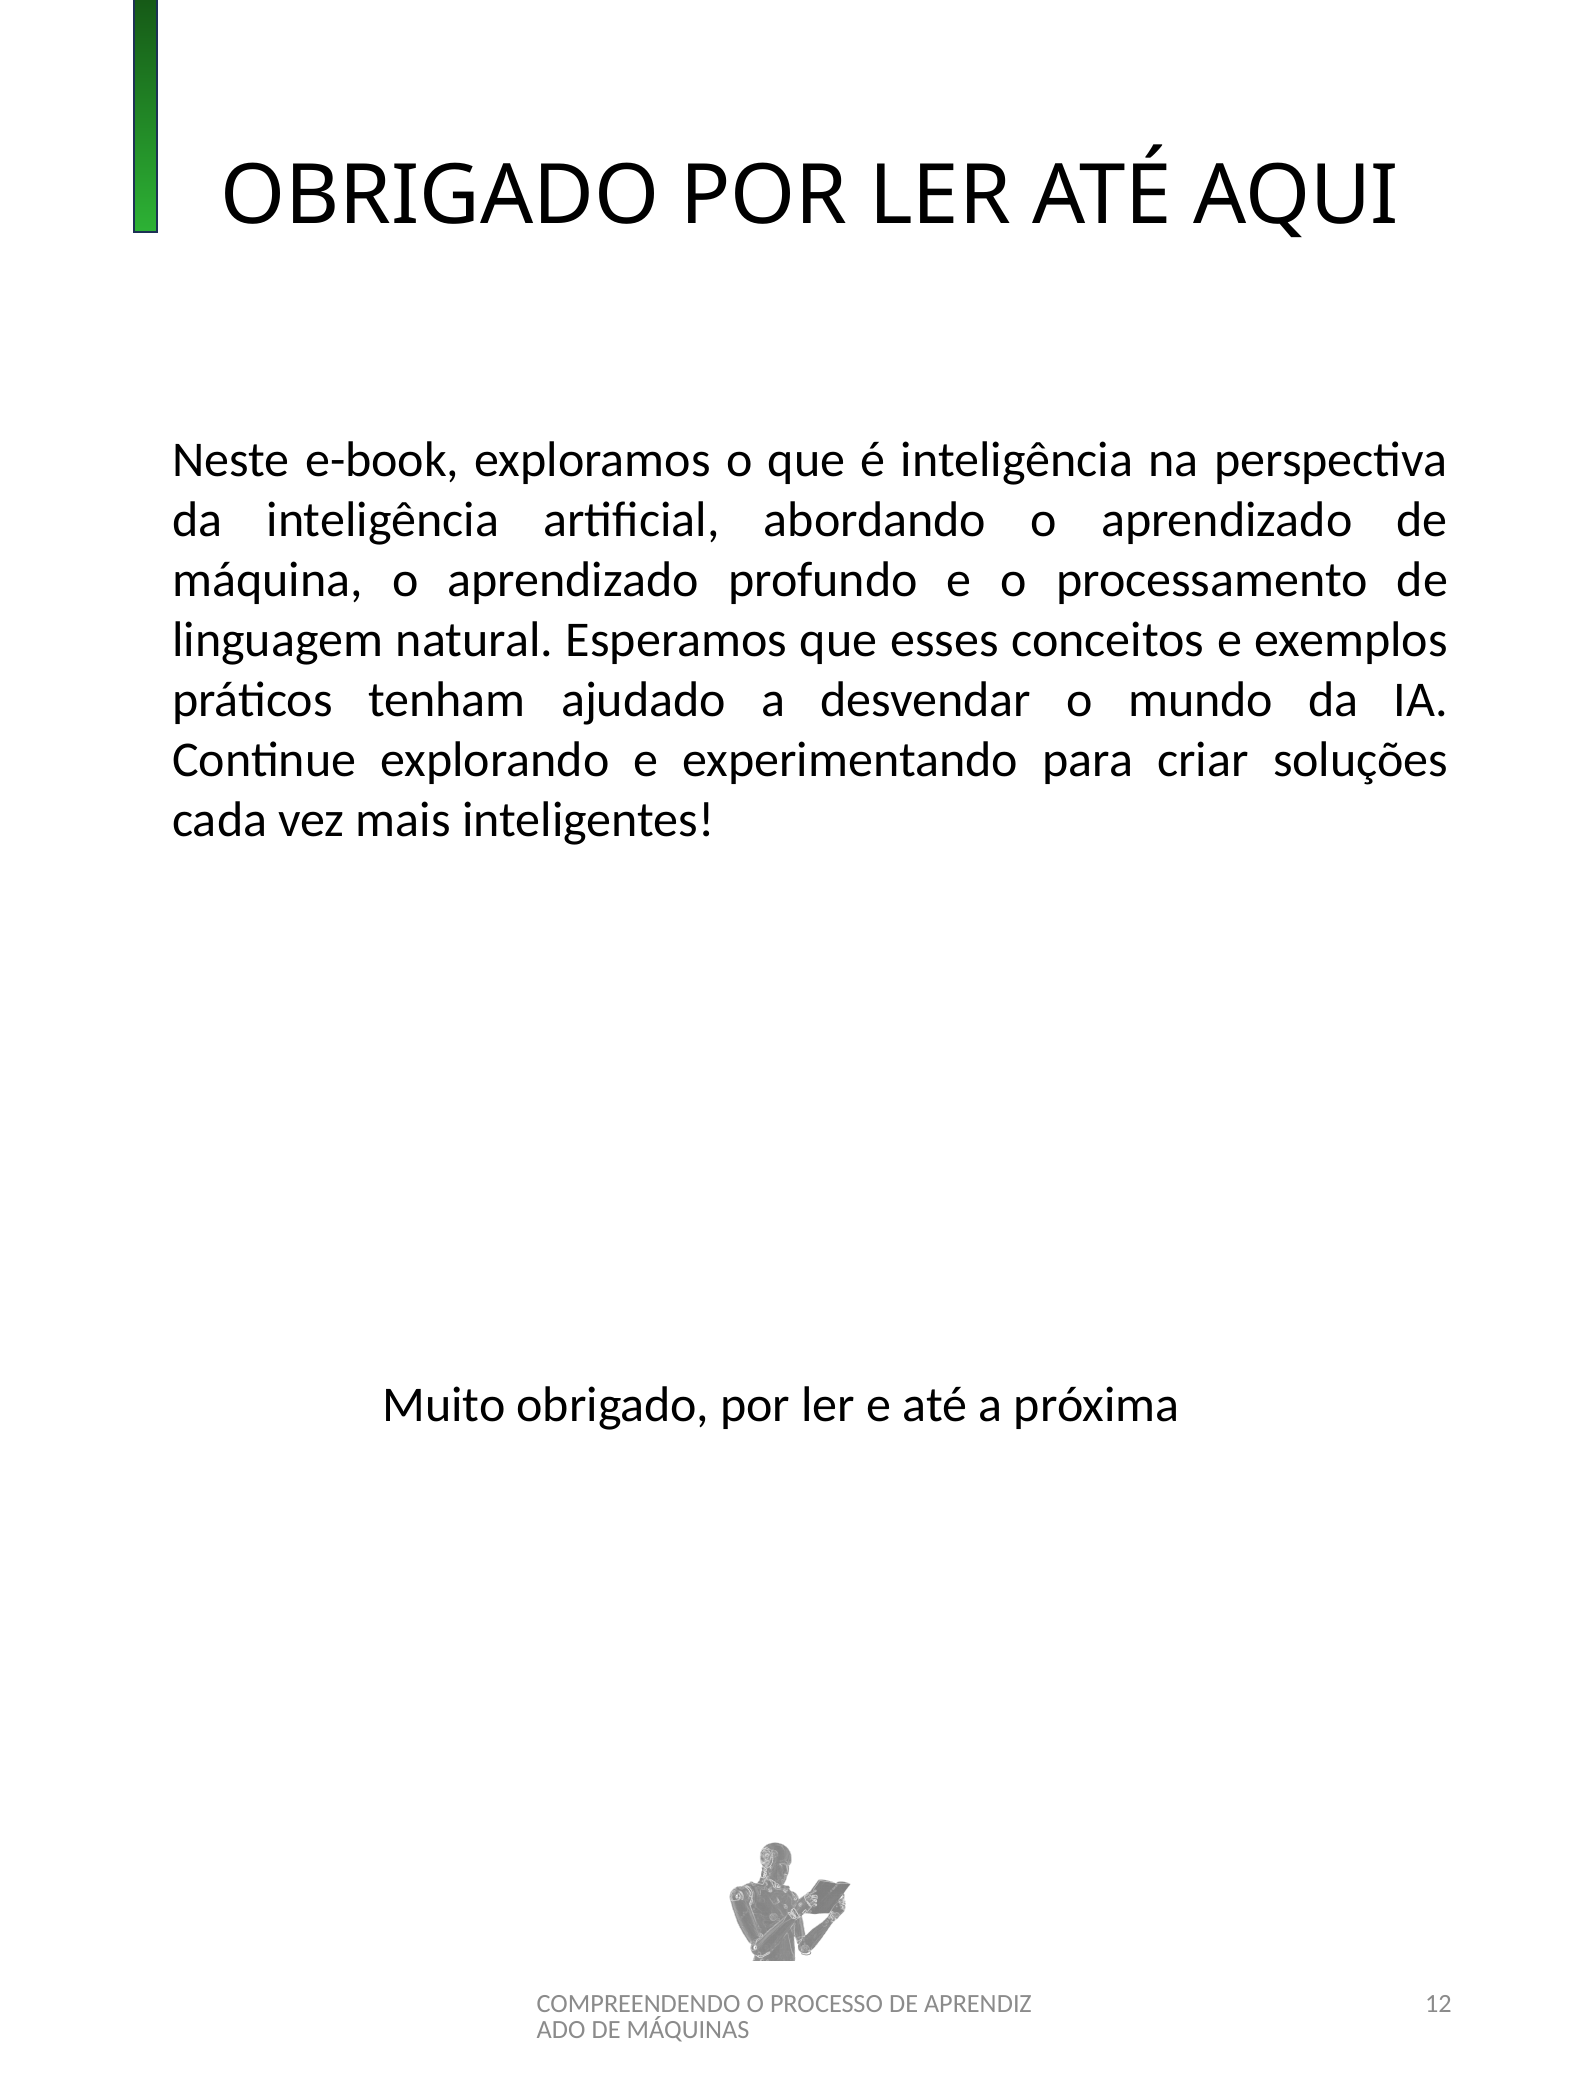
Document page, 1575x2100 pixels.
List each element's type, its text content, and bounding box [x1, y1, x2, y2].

text_box OBRIGADO POR LER ATÉ AQUI [157, 132, 1464, 248]
text_box [133, 0, 158, 233]
picture [709, 1838, 866, 1961]
text_box Neste e-book, exploramos o que é inteligência na perspectiva da inteligência artificial, abordando o aprendizado de máquina, o aprendizado profundo e o processamento de linguagem natural. Esperamos que esses conceitos e exemplos práticos tenham ajudado a desvendar o mundo da IA. Continue explorando e experimentando para criar soluções cada vez mais inteligentes! [157, 419, 1464, 854]
text_box Muito obrigado, por ler e até a próxima [133, 1364, 1440, 1440]
footer COMPREENDENDO O PROCESSO DE APRENDIZADO DE MÁQUINAS [521, 1946, 1054, 2059]
slide_number 12 [1112, 1946, 1467, 2059]
